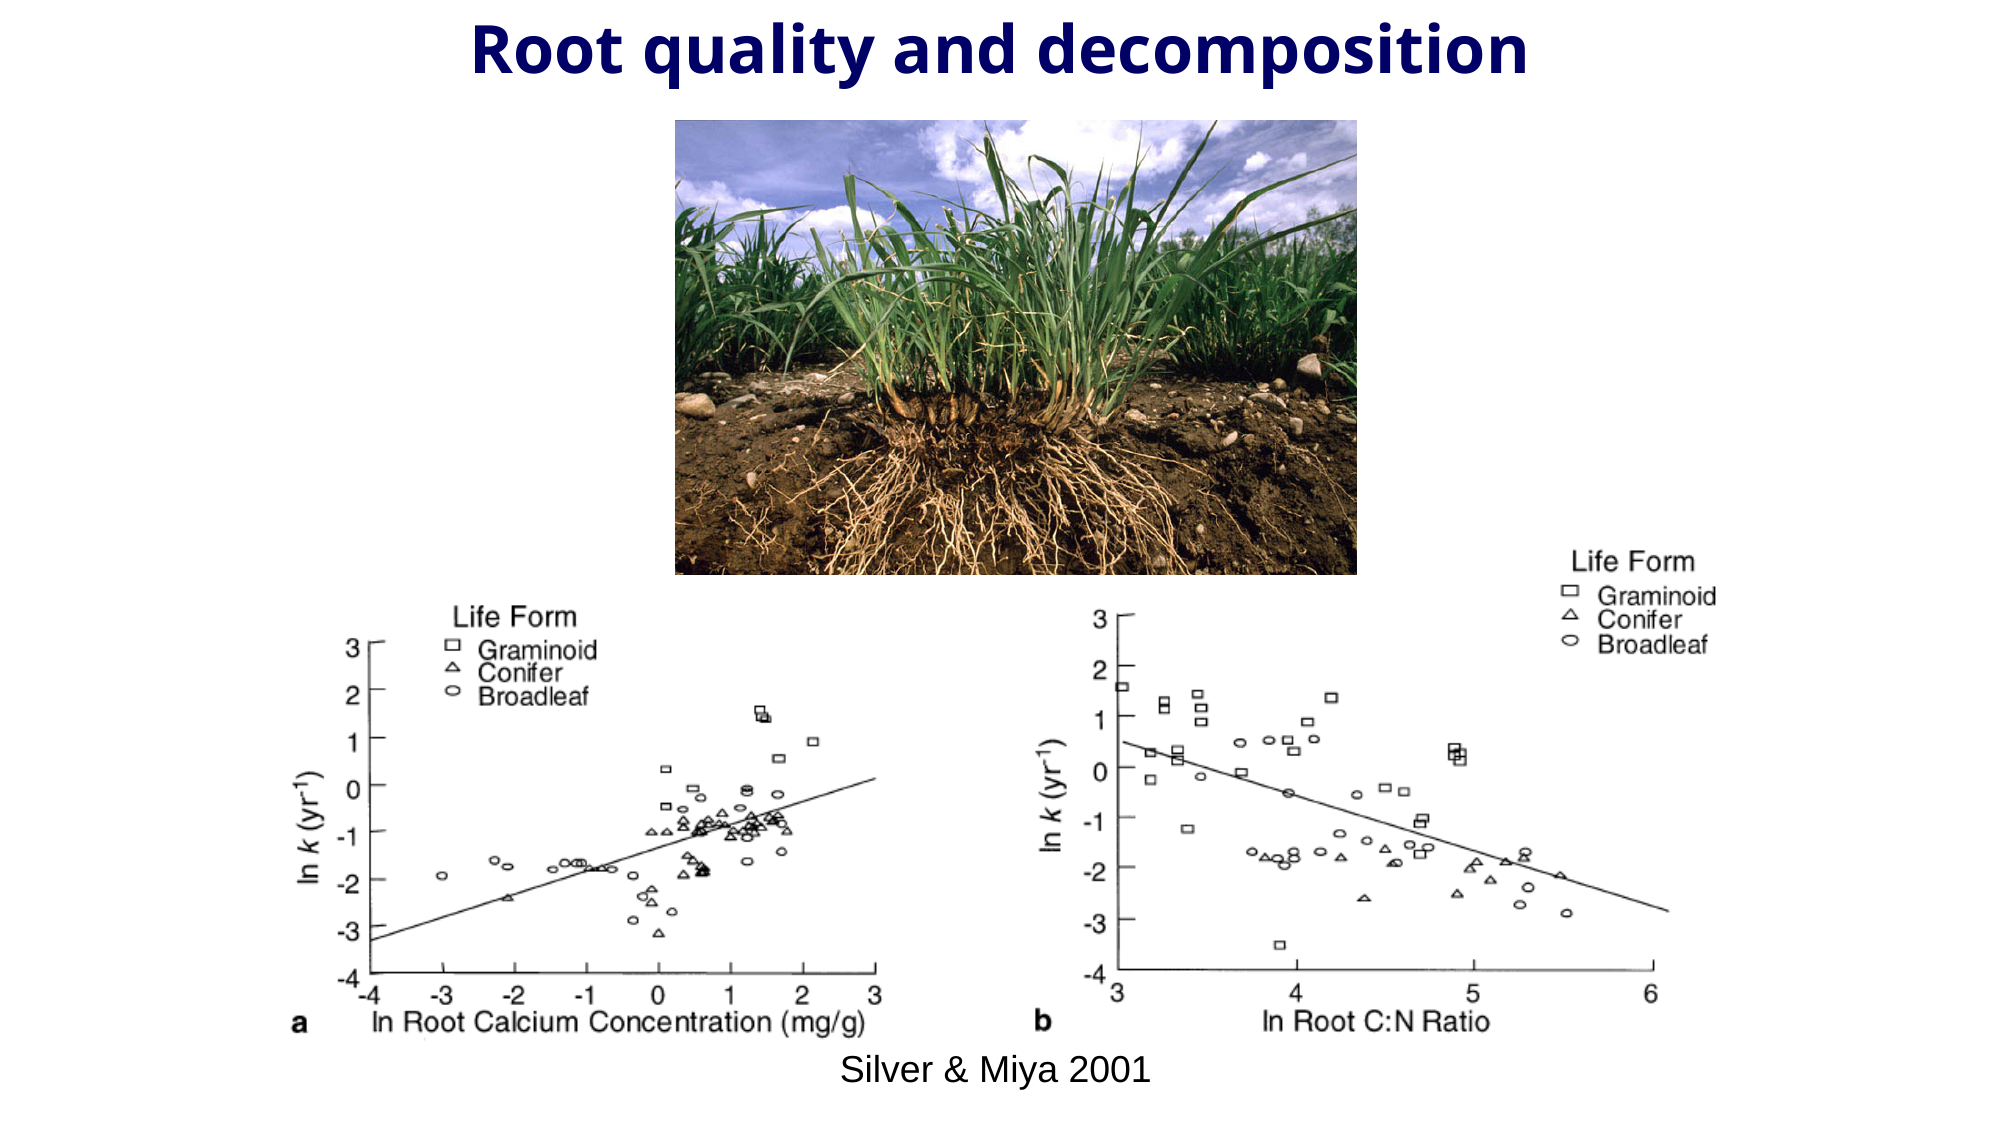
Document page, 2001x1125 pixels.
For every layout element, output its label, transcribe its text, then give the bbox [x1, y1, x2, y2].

picture [249, 120, 1750, 1088]
text_box Silver & Miya 2001 [824, 1038, 1200, 1098]
text_box Root quality and decomposition [324, 0, 1675, 188]
